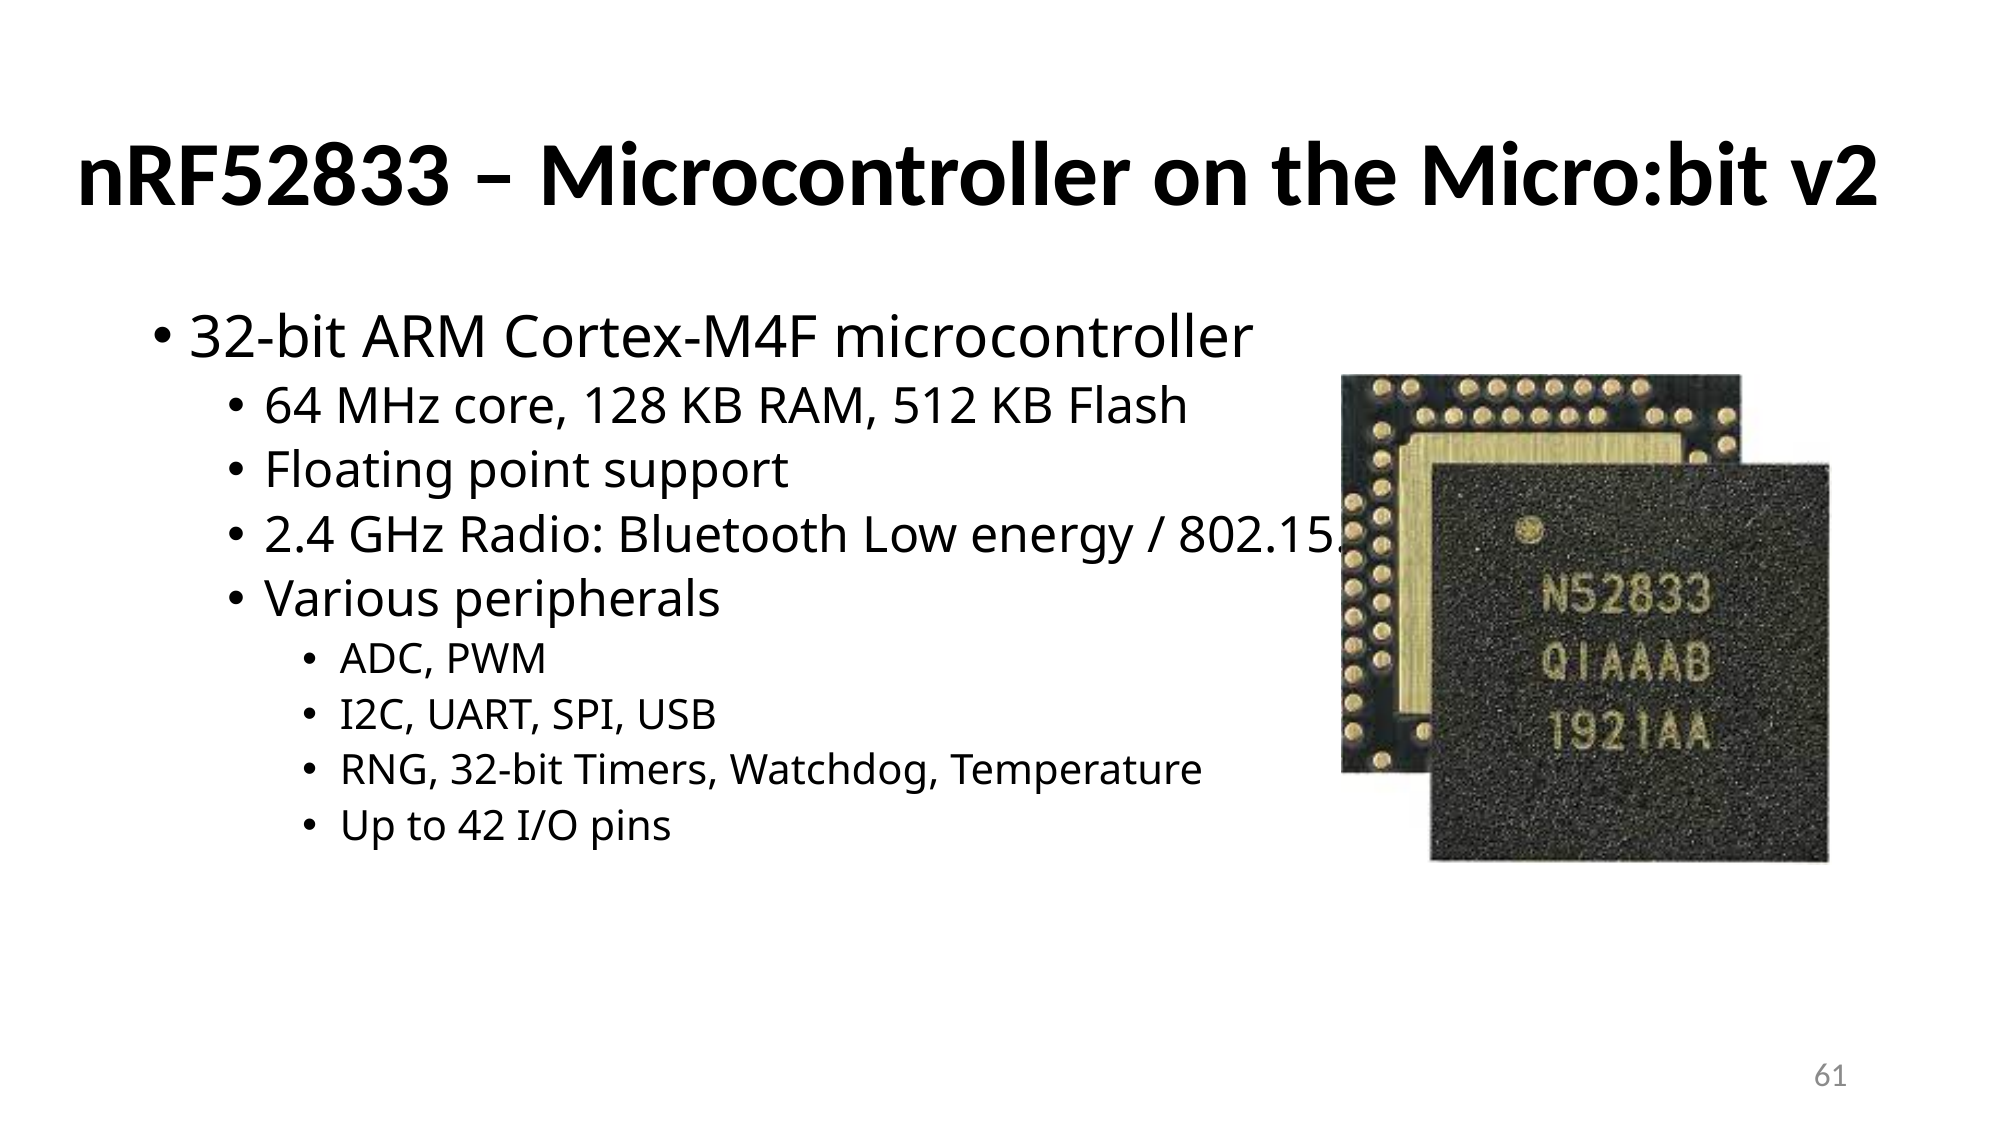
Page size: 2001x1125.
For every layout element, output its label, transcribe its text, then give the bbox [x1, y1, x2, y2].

list 32-bit ARM Cortex-M4F microcontroller 64 MHz core, 128 KB RAM, 512 KB Flash Floating point support 2.4 GHz Radio: Bluetooth Low energy / 802.15.4 Various peripherals ADC, PWM I2C, UART, SPI, USB RNG, 32-bit Timers, Watchdog, Temperature Up to 42 I/O pins [137, 299, 1863, 1014]
picture [1341, 374, 1832, 865]
title nRF52833 – Microcontroller on the Micro:bit v2 [61, 67, 1911, 285]
slide_number 61 [1412, 1042, 1863, 1103]
